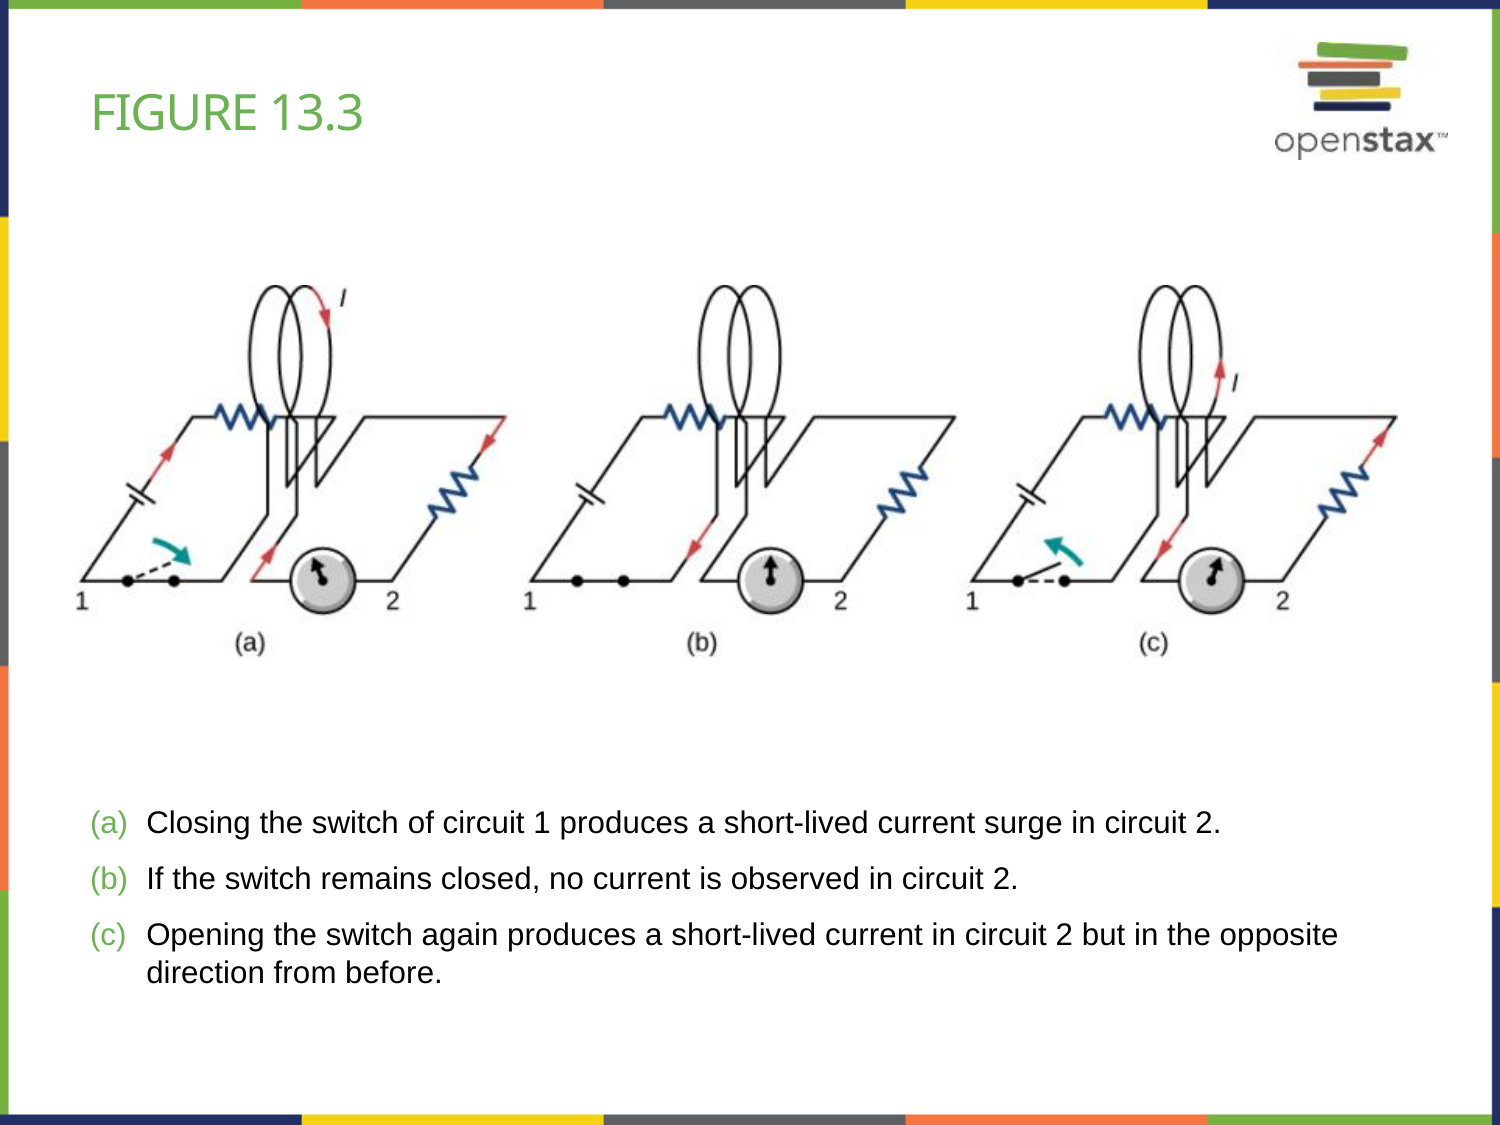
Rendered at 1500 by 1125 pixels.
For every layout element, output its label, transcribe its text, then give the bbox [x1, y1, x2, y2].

list Closing the switch of circuit 1 produces a short-lived current surge in circuit 2. If the switch remains closed, no current is observed in circuit 2. Opening the switch again produces a short-lived current in circuit 2 but in the opposite direction from before. [75, 794, 1398, 986]
title Figure 13.3 [75, 39, 1275, 148]
picture [0, 0, 1500, 1125]
